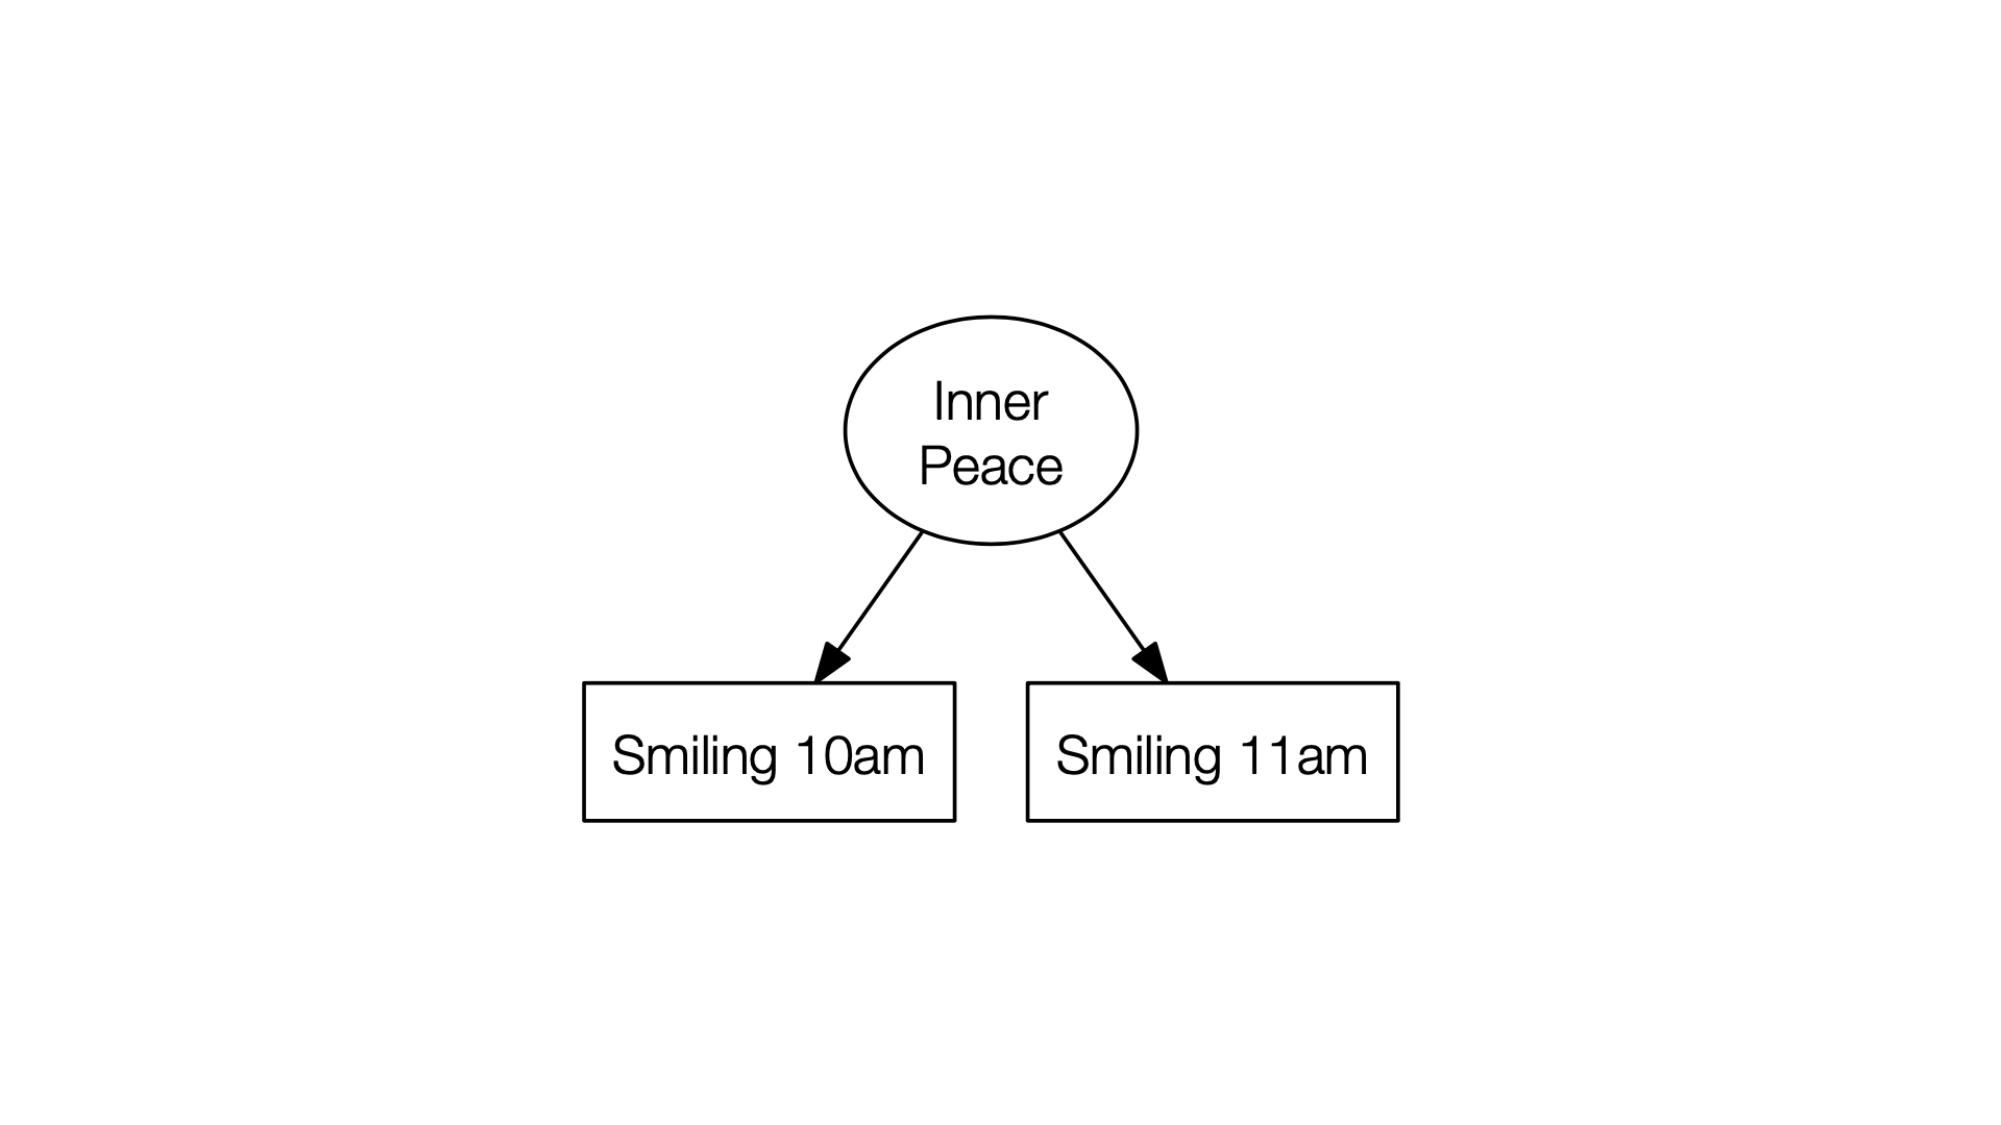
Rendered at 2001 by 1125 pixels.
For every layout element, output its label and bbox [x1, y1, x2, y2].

picture [534, 253, 1466, 872]
